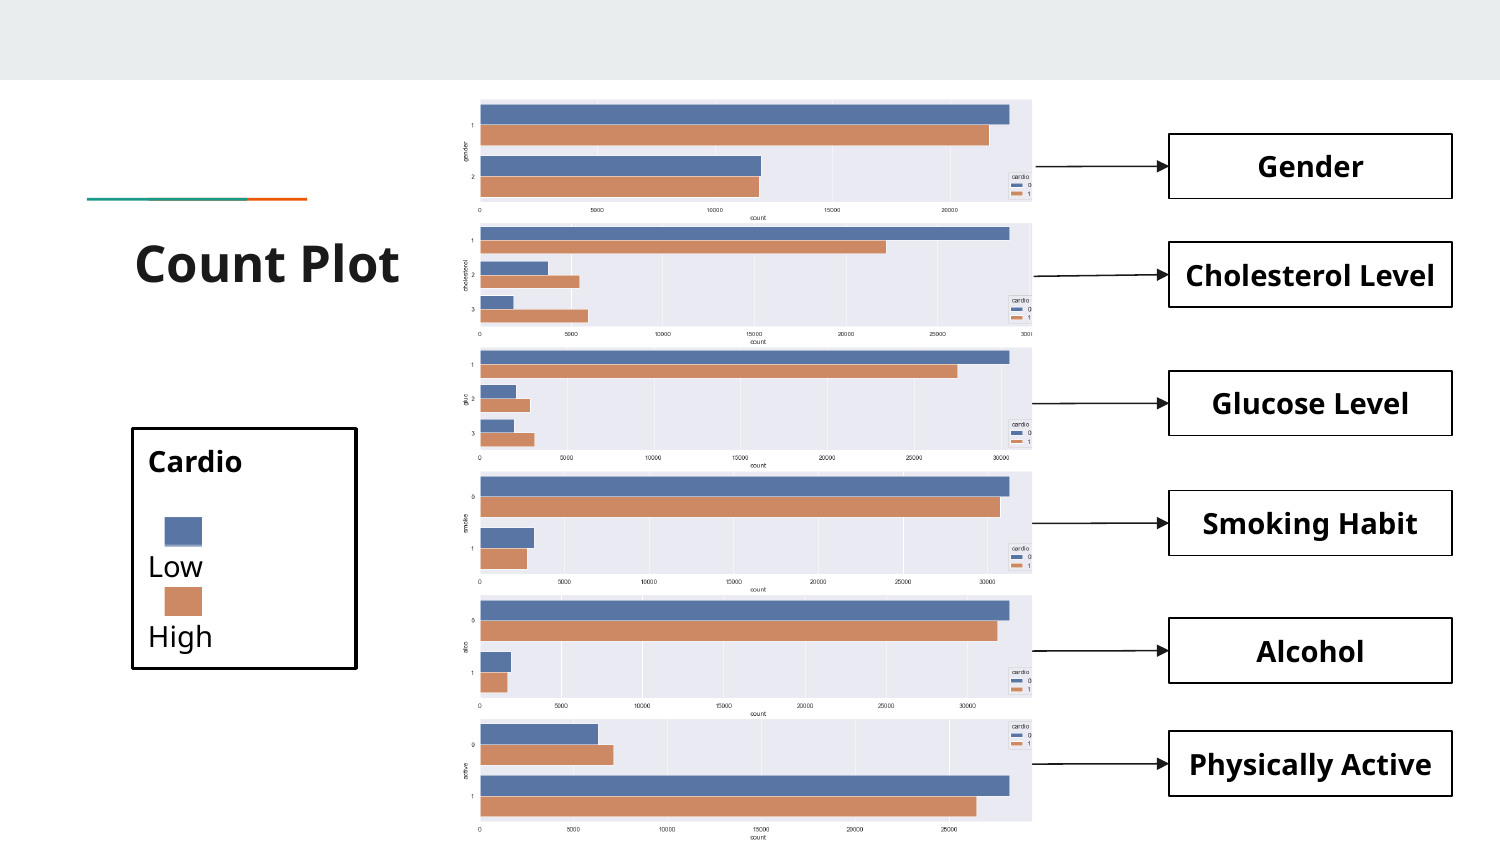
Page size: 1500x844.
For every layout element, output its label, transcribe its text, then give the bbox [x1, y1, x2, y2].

text_box Physically Active [1169, 731, 1452, 797]
picture [459, 95, 1033, 844]
title Count Plot [119, 216, 435, 305]
text_box Smoking Habit [1169, 490, 1452, 556]
text_box Cholesterol Level [1169, 242, 1452, 307]
picture [164, 517, 203, 547]
text_box Cardio Low High [132, 428, 357, 669]
text_box Glucose Level [1169, 370, 1452, 436]
text_box Gender [1169, 133, 1452, 199]
text_box Alcohol [1169, 618, 1452, 684]
picture [164, 587, 203, 616]
